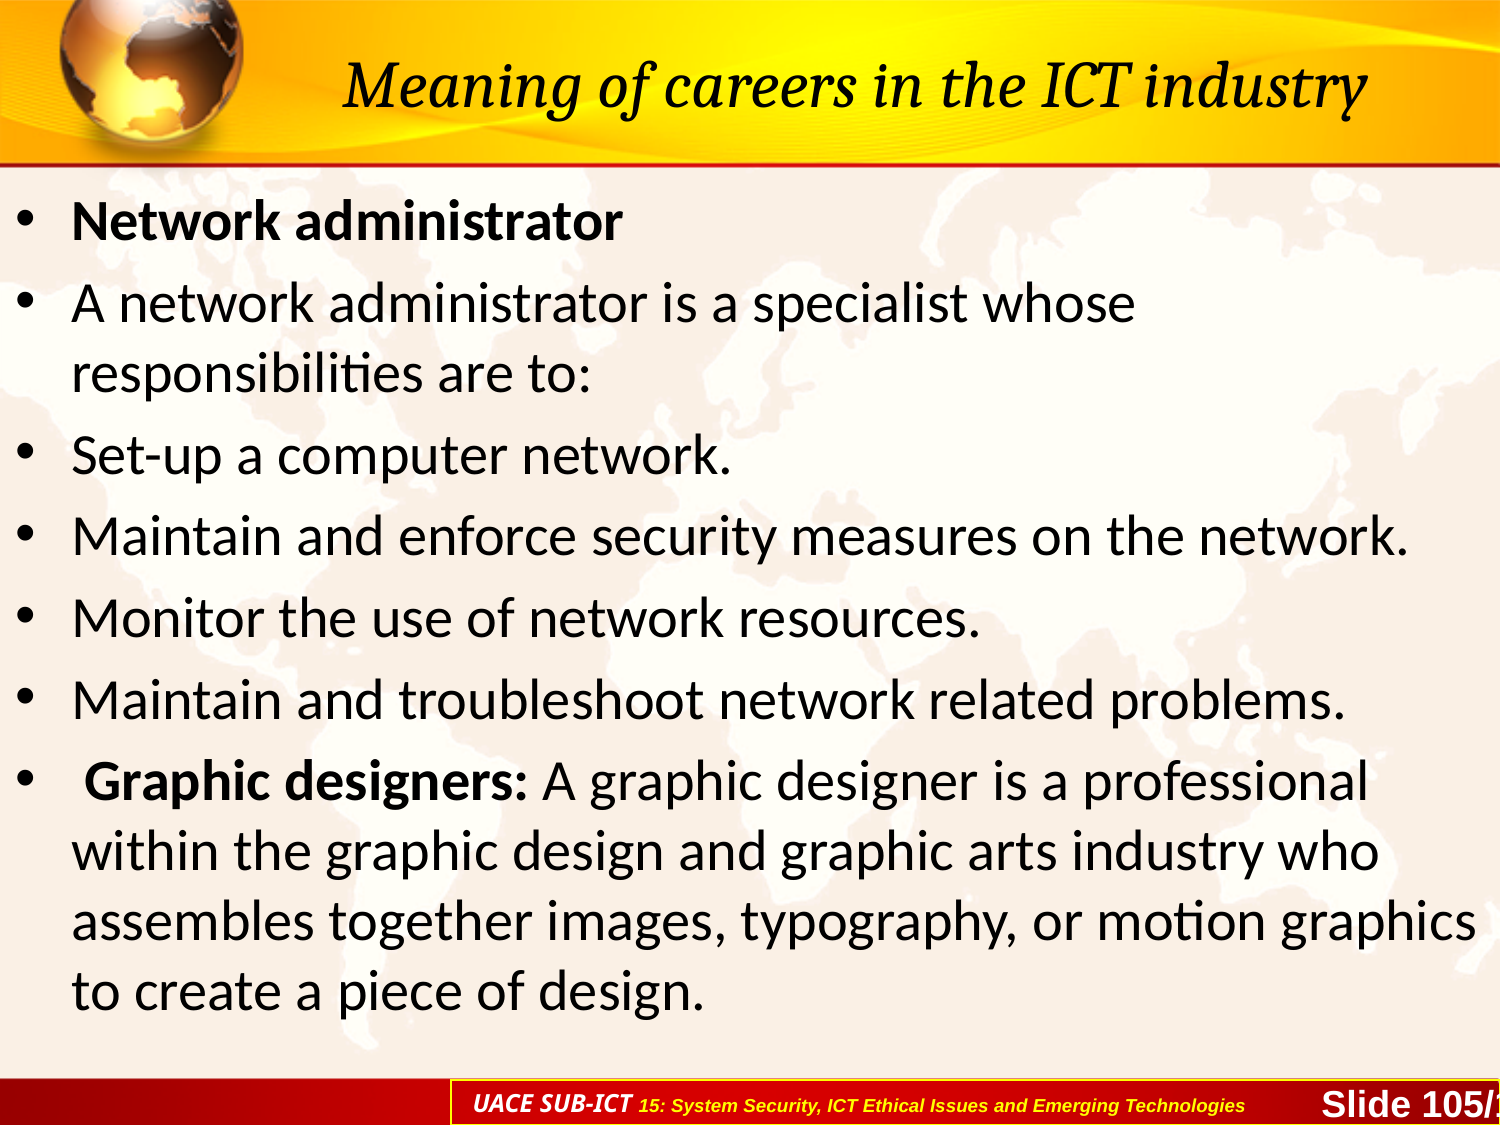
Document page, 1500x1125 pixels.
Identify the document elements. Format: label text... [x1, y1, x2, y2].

picture [0, 1081, 450, 1125]
list Network administrator A network administrator is a specialist whose responsibilities are to: Set-up a computer network. Maintain and enforce security measures on the network. Monitor the use of network resources. Maintain and troubleshoot network related problems. Graphic designers: A graphic designer is a professional within the graphic design and graphic arts industry who assembles together images, typography, or motion graphics to create a piece of design. [0, 174, 1500, 1081]
title Meaning of careers in the ICT industry [212, 0, 1500, 163]
picture [0, 0, 1500, 174]
picture [452, 1081, 1499, 1124]
